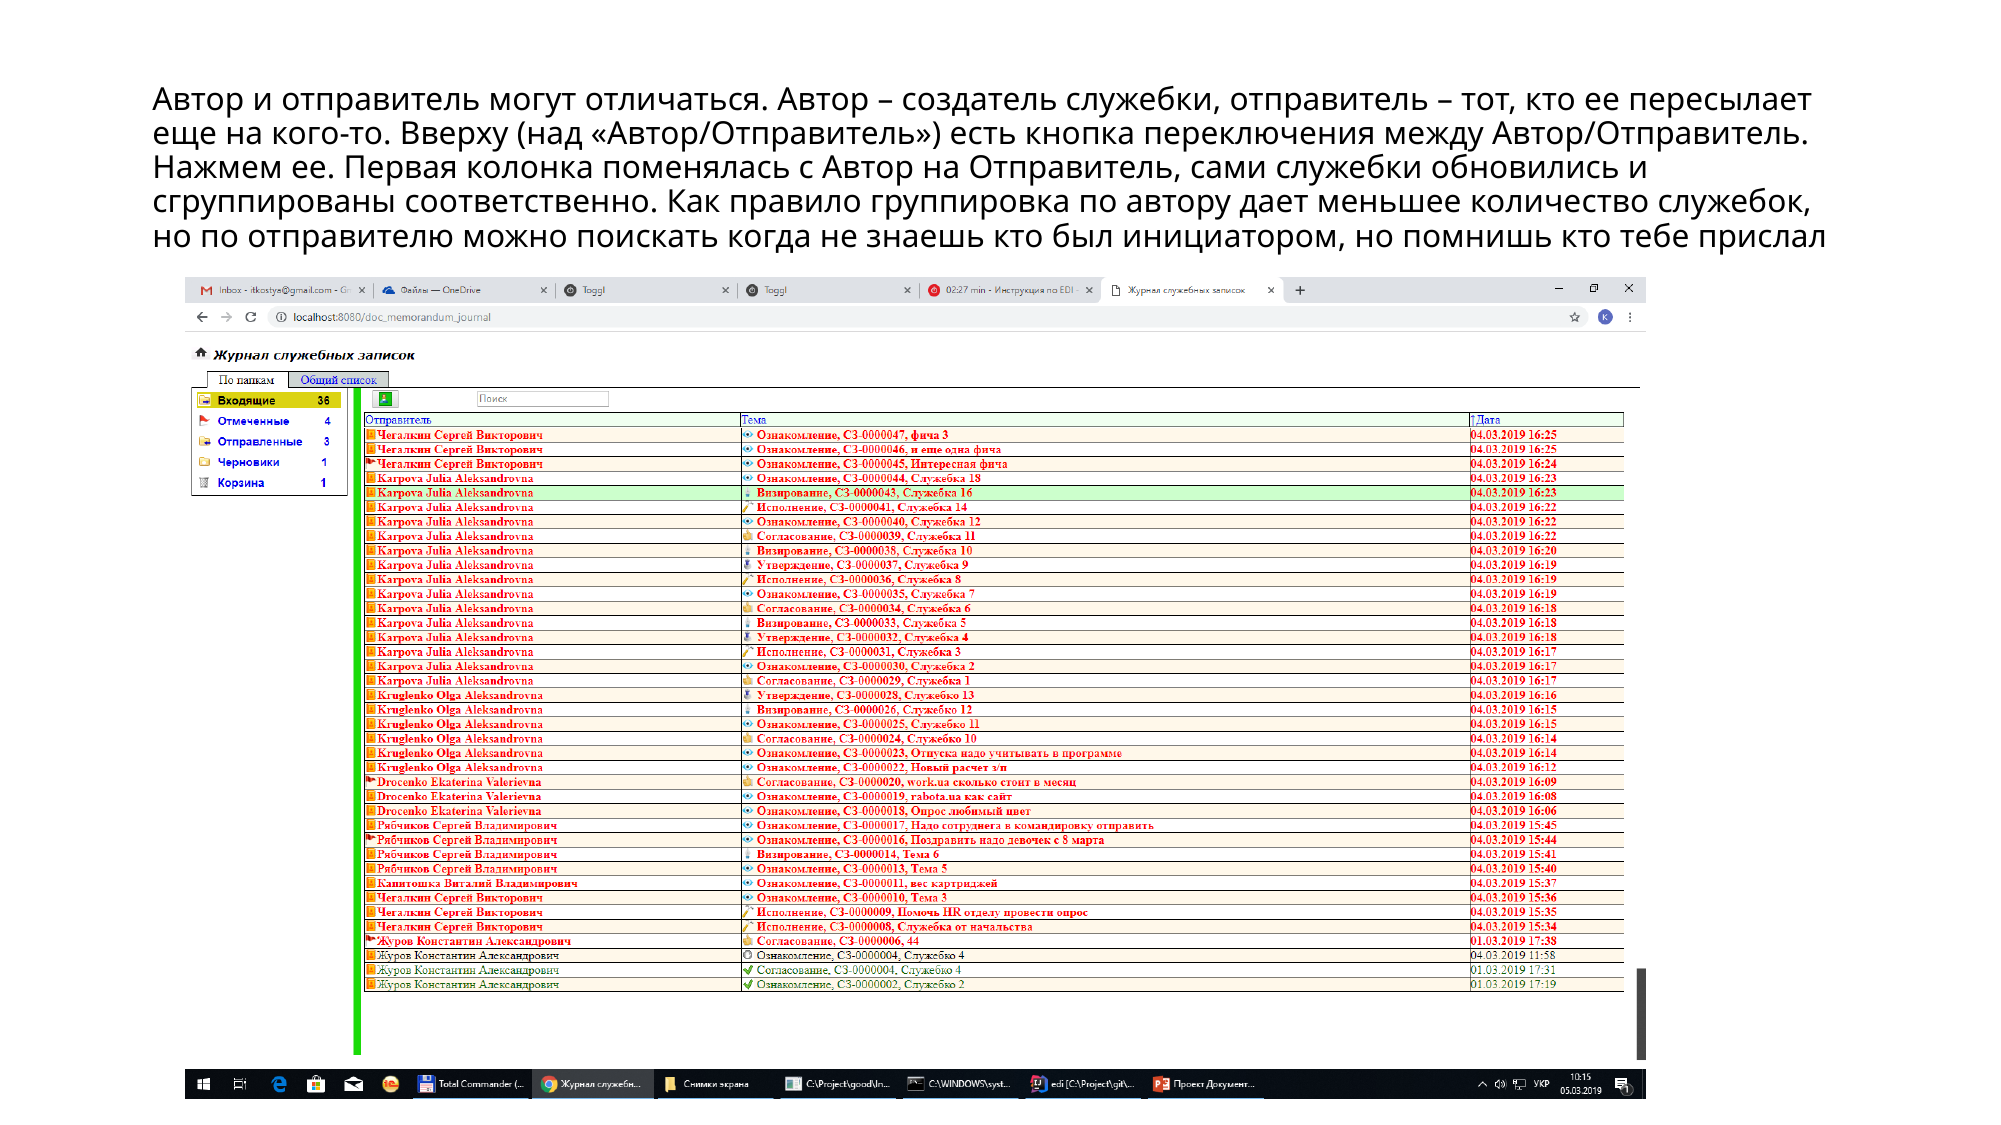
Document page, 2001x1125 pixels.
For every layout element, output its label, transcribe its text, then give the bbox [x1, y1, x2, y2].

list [185, 277, 1646, 1099]
title Автор и отправитель могут отличаться. Автор – создатель служебки, отправитель – тот, кто ее пересылает еще на кого-то. Вверху (над «Автор/Отправитель») есть кнопка переключения между Автор/Отправитель. Нажмем ее. Первая колонка поменялась с Автор на Отправитель, сами служебки обновились и сгруппированы соответственно. Как правило группировка по автору дает меньшее количество служебок, но по отправителю можно поискать когда не знаешь кто был инициатором, но помнишь кто тебе прислал [137, 59, 1863, 278]
